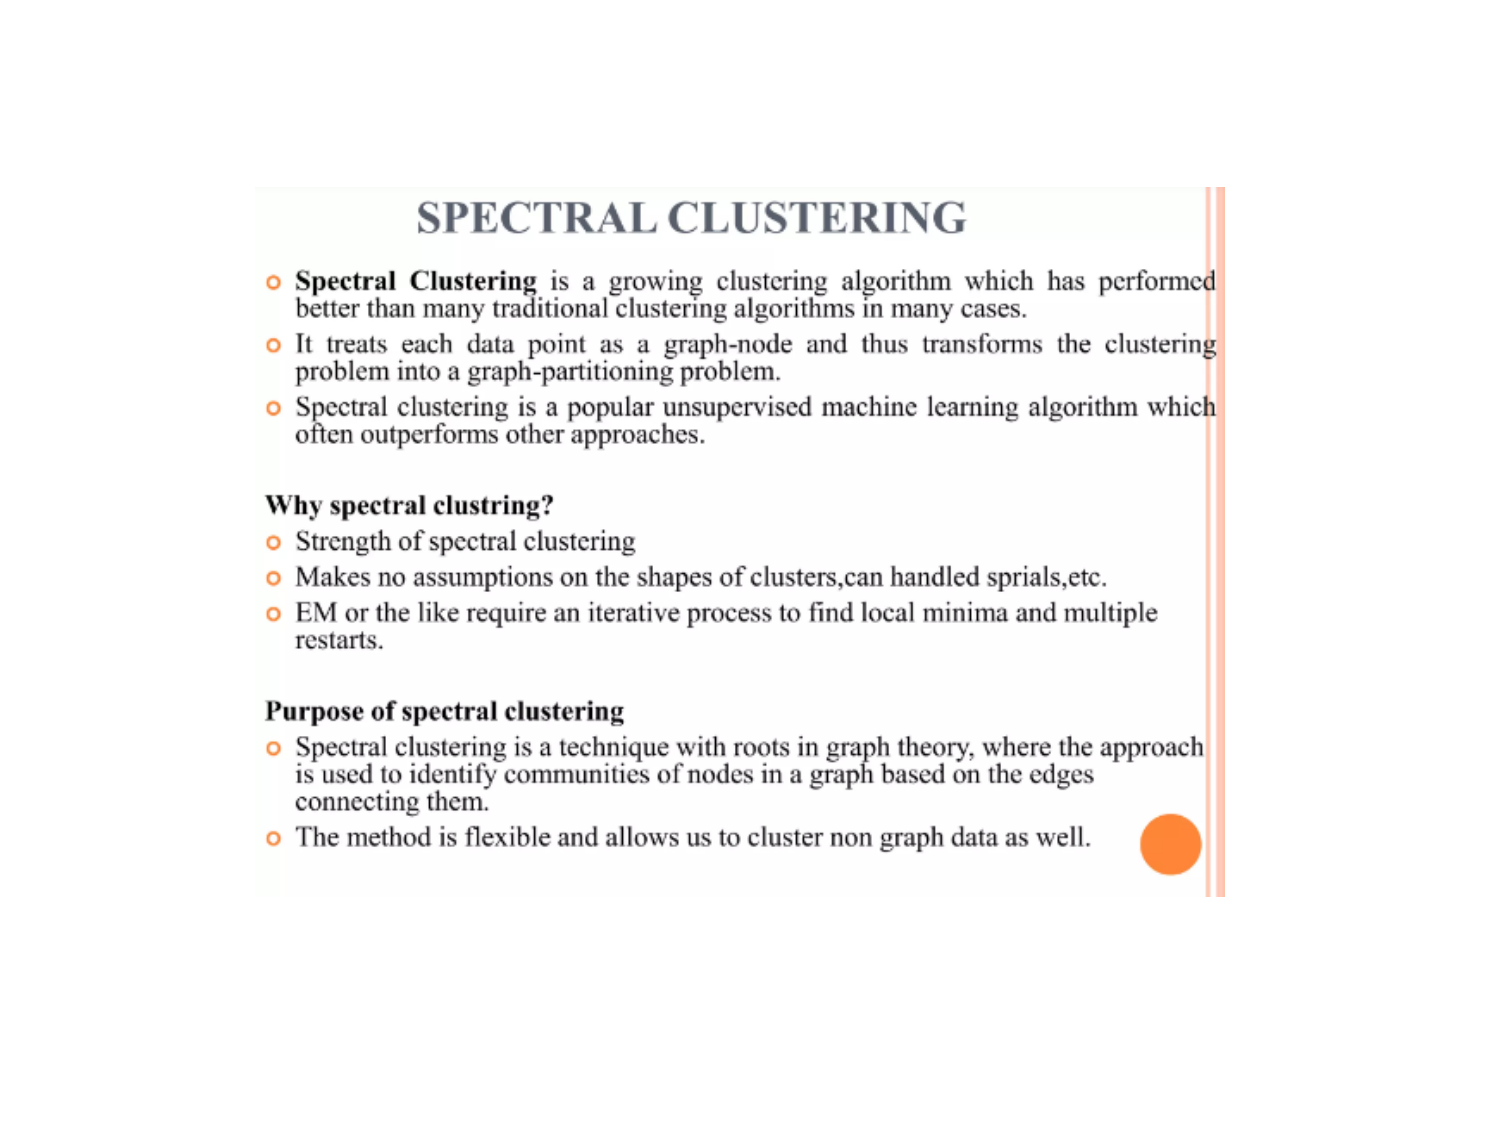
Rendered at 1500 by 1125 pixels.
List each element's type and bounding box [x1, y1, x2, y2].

picture [255, 187, 1226, 898]
